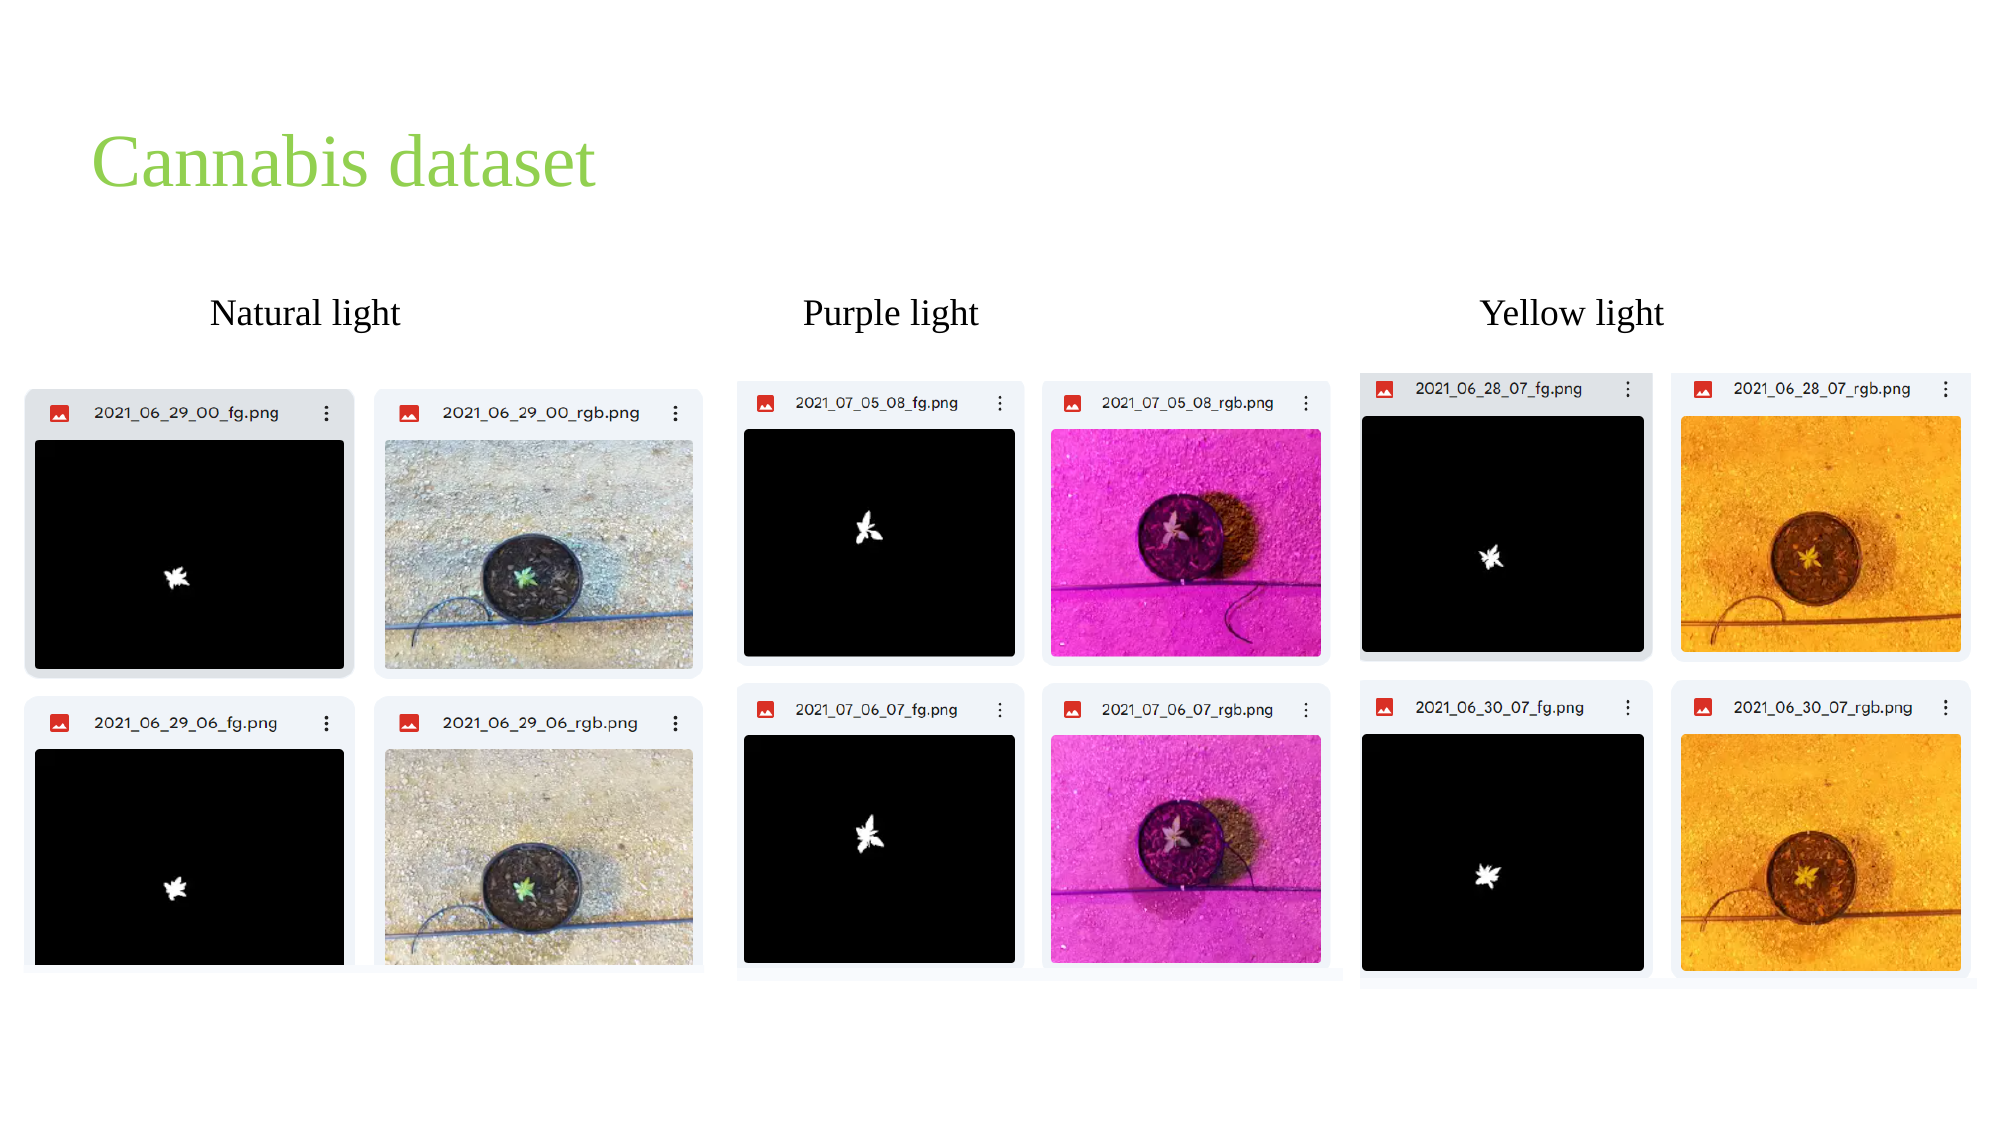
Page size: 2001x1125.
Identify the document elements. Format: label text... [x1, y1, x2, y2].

picture [23, 389, 705, 973]
text_box Cannabis dataset [76, 103, 681, 209]
text_box Yellow light [1464, 280, 1849, 341]
text_box Purple light [788, 280, 1318, 341]
picture [737, 381, 1343, 981]
text_box Natural light [119, 280, 639, 341]
picture [1360, 373, 1977, 989]
